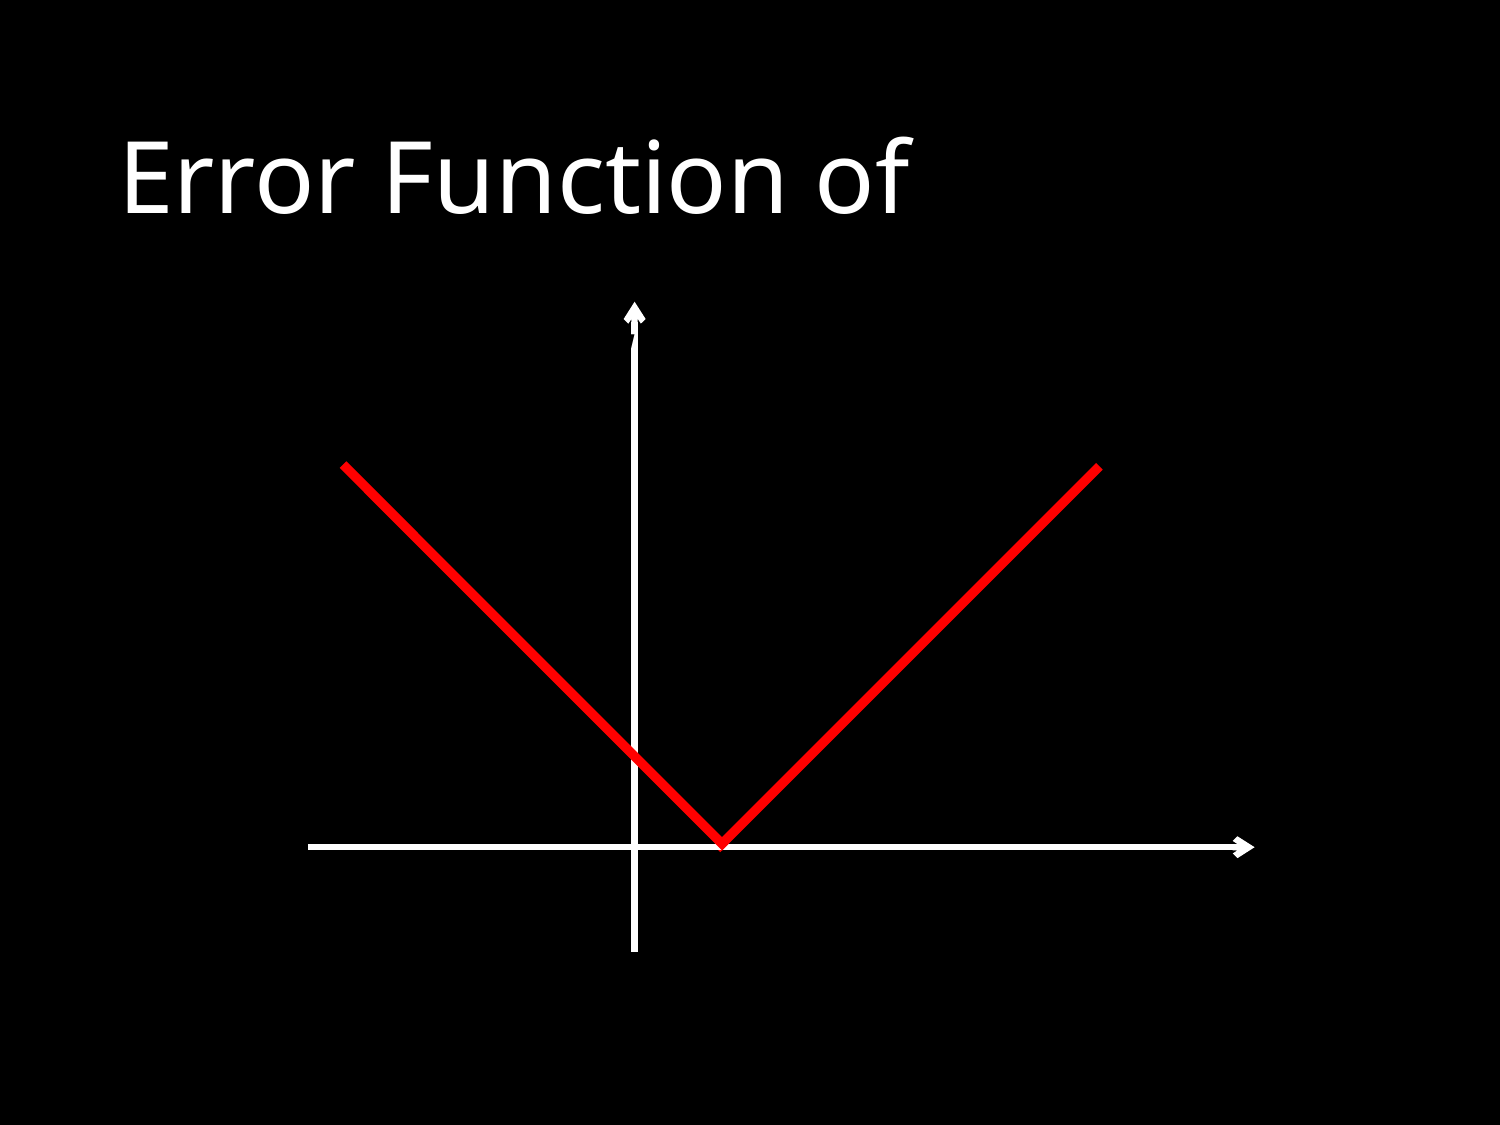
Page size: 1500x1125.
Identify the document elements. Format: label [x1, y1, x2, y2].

text_box [726, 466, 1100, 847]
text_box [342, 464, 726, 848]
